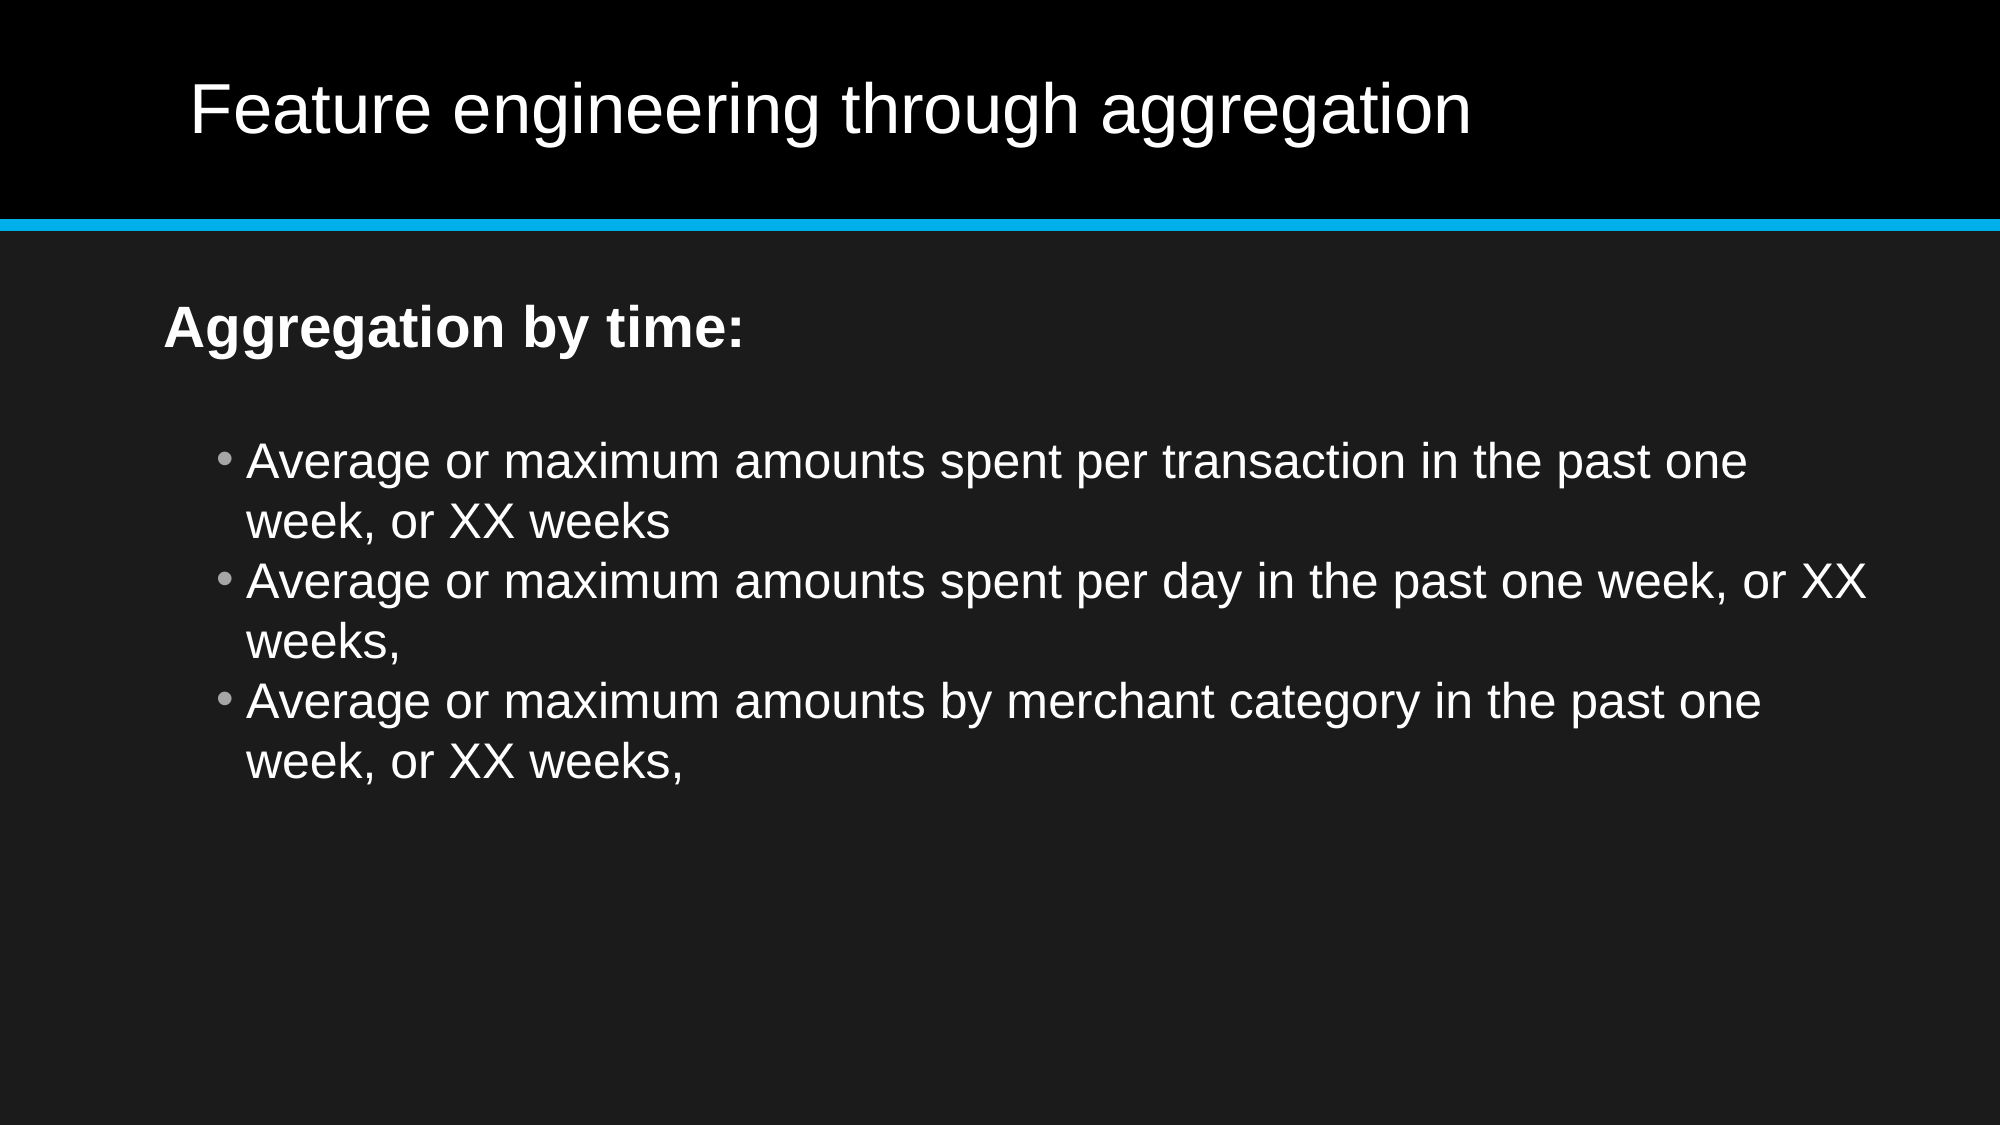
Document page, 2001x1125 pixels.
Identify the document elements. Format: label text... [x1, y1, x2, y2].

title Feature engineering through aggregation [174, 20, 1825, 201]
list Aggregation by time: Average or maximum amounts spent per transaction in the past one week, or XX weeks Average or maximum amounts spent per day in the past one week, or XX weeks, Average or maximum amounts by merchant category in the past one week, or XX weeks, [133, 281, 1901, 1091]
